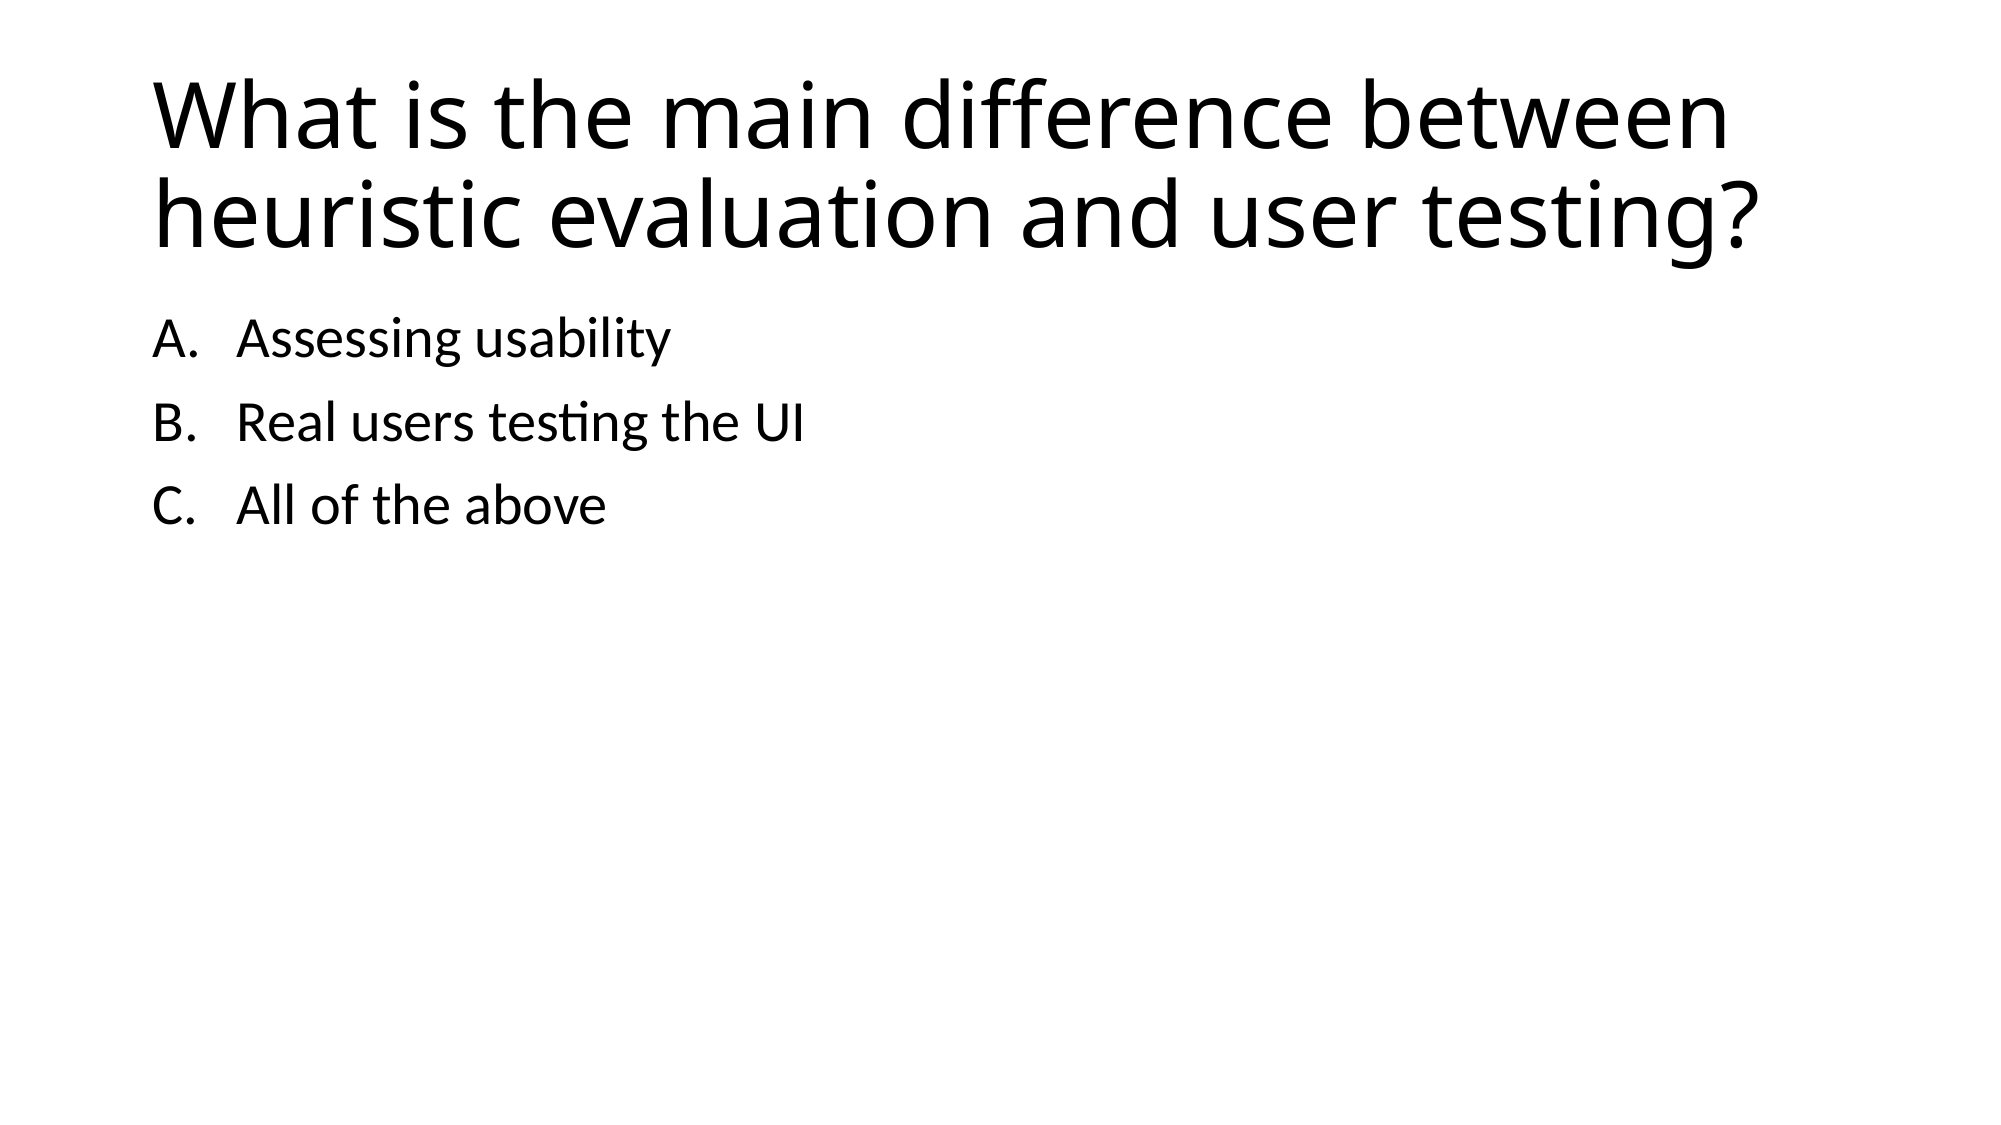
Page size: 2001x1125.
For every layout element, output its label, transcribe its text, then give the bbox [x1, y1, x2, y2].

list Assessing usability Real users testing the UI All of the above [137, 299, 1863, 1014]
title What is the main difference between heuristic evaluation and user testing? [137, 59, 1863, 278]
